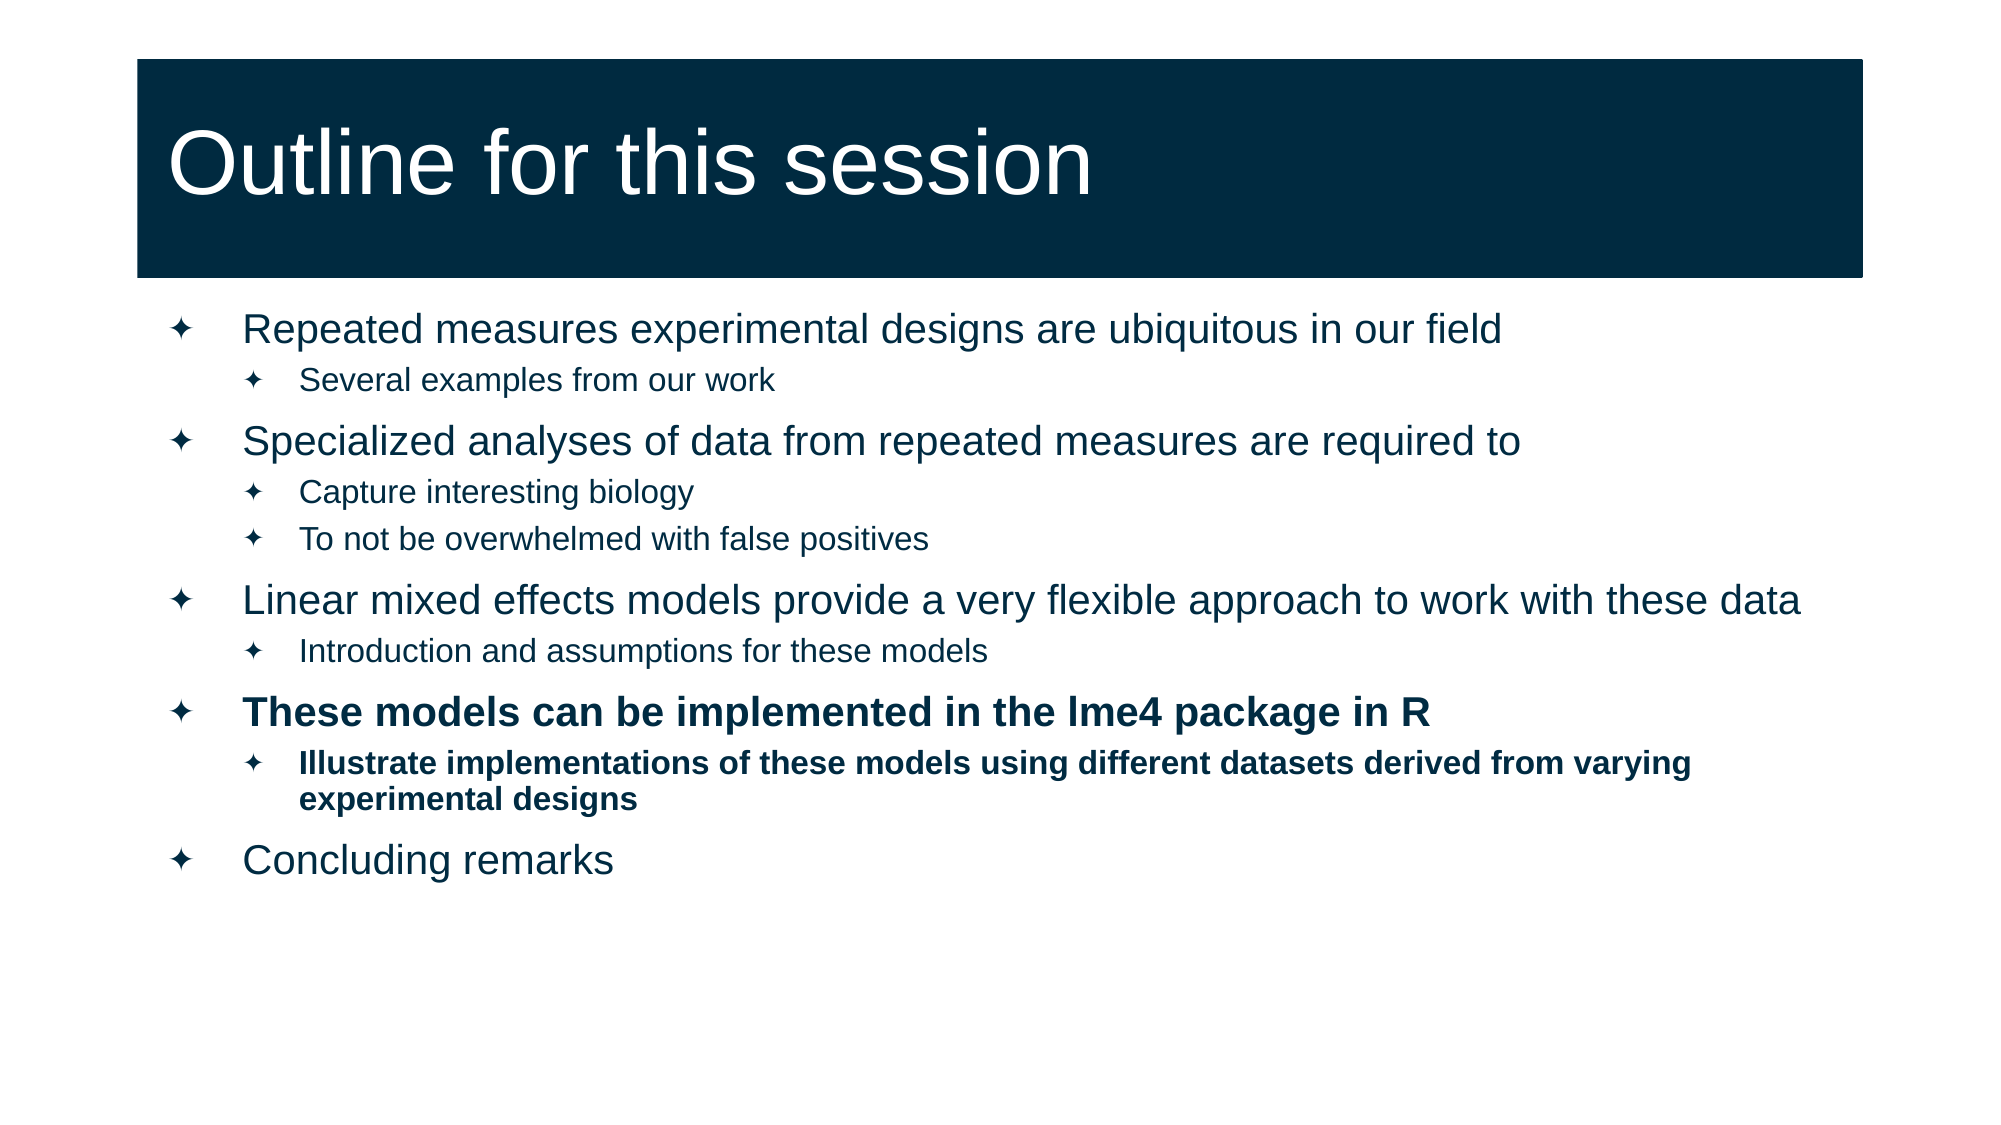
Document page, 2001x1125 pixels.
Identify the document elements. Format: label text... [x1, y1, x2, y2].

list Repeated measures experimental designs are ubiquitous in our field Several examples from our work Specialized analyses of data from repeated measures are required to Capture interesting biology To not be overwhelmed with false positives Linear mixed effects models provide a very flexible approach to work with these data Introduction and assumptions for these models These models can be implemented in the lme4 package in R Illustrate implementations of these models using different datasets derived from varying experimental designs Concluding remarks [137, 307, 1863, 975]
title Outline for this session [137, 59, 1863, 278]
